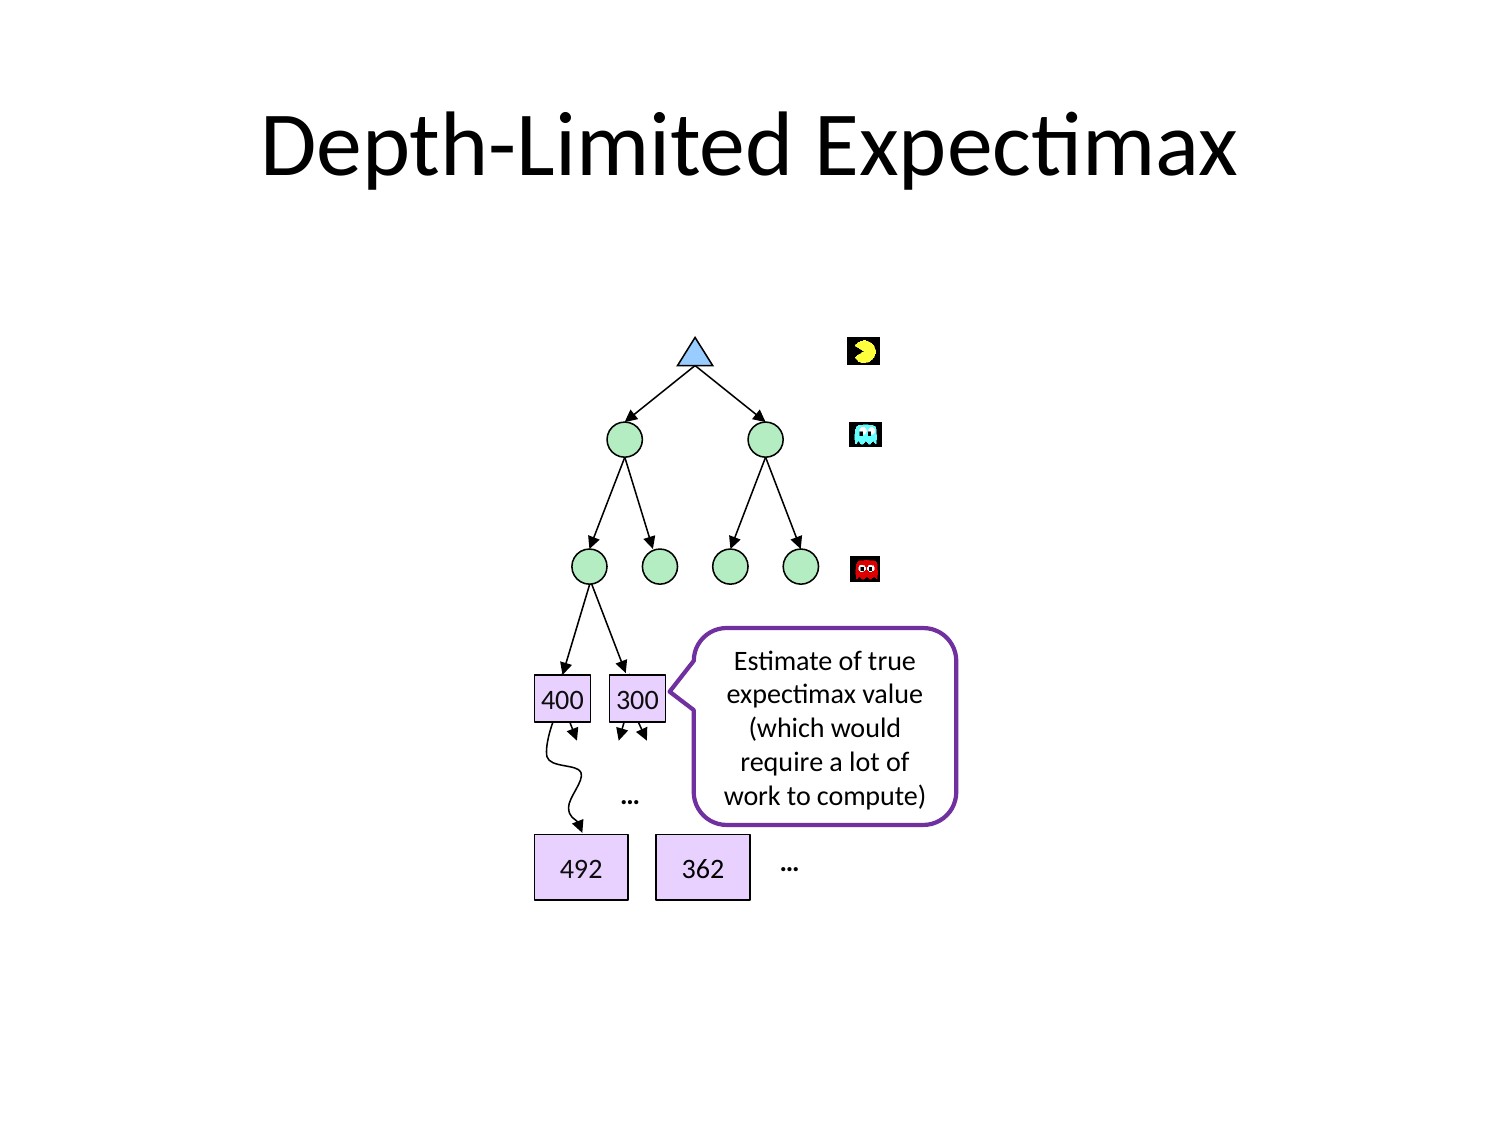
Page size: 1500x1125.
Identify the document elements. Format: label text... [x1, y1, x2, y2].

picture [849, 421, 882, 447]
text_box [624, 365, 692, 423]
text_box [642, 549, 678, 585]
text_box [730, 456, 764, 550]
text_box … [605, 768, 656, 818]
text_box … [764, 835, 815, 885]
text_box [783, 549, 819, 585]
text_box [560, 599, 585, 674]
text_box 362 [656, 834, 750, 900]
text_box [712, 549, 749, 585]
text_box [748, 422, 784, 455]
text_box [607, 423, 643, 455]
text_box Estimate of true expectimax value (which would require a lot of work to compute) [667, 625, 959, 828]
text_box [765, 456, 801, 550]
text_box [550, 714, 589, 730]
text_box 300 [609, 674, 666, 722]
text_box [619, 713, 658, 731]
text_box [589, 456, 623, 550]
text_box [694, 365, 766, 423]
title Depth-Limited Expectimax [75, 45, 1425, 233]
picture [847, 337, 880, 366]
text_box [571, 549, 608, 584]
picture [849, 674, 882, 703]
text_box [590, 580, 626, 674]
text_box 492 [534, 834, 629, 900]
text_box 400 [534, 674, 591, 722]
picture [850, 555, 880, 583]
text_box [679, 337, 712, 363]
text_box [545, 735, 584, 833]
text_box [624, 456, 654, 550]
